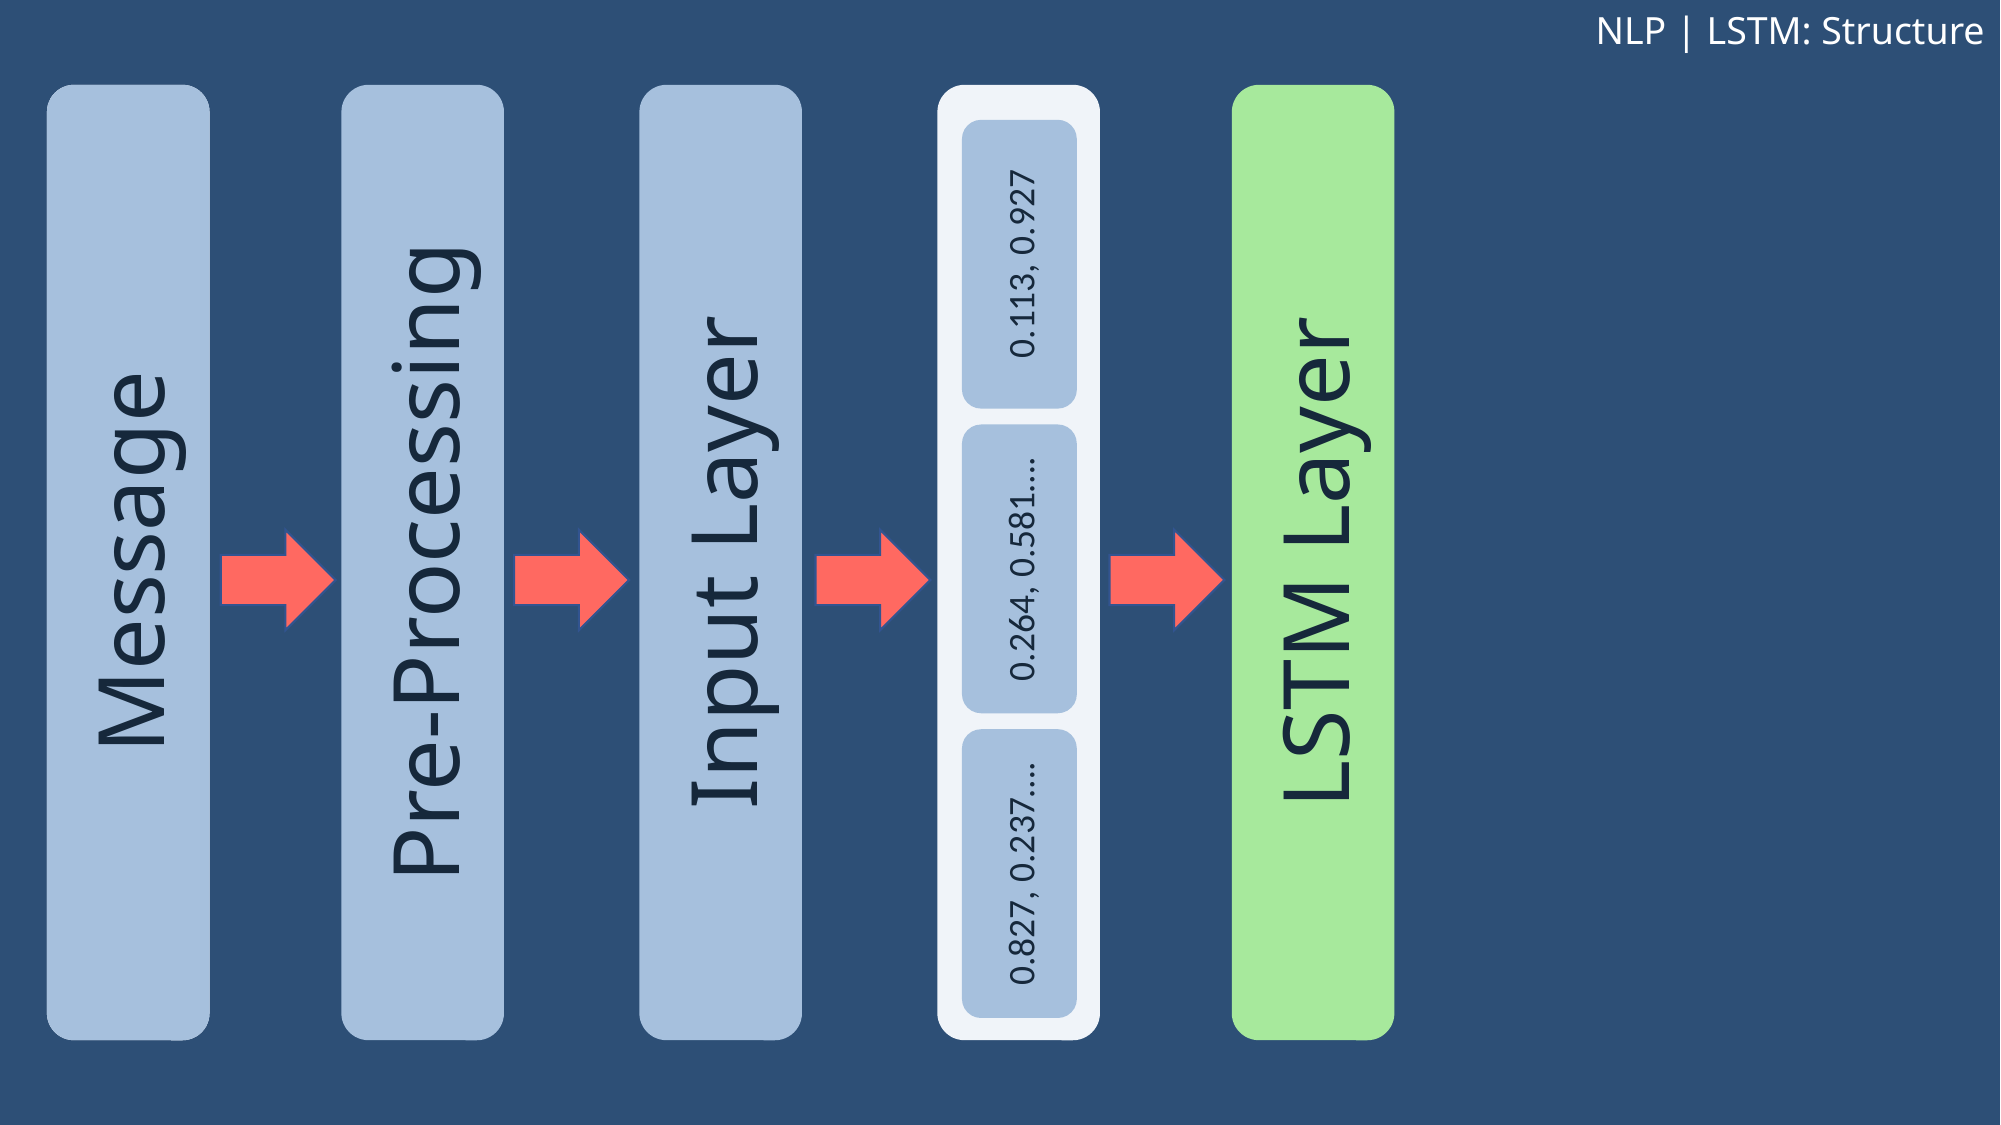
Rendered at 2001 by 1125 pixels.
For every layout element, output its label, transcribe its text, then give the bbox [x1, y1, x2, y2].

text_box 0.113, 0.927 [960, 118, 1078, 410]
text_box [814, 527, 932, 633]
text_box LSTM Layer [1230, 83, 1396, 1042]
text_box 0.264, 0.581…. [960, 423, 1078, 715]
text_box Pre-Processing [340, 83, 506, 1042]
text_box Message [45, 83, 211, 1042]
text_box 0.827, 0.237…. [960, 728, 1078, 1020]
text_box [1108, 527, 1226, 633]
text_box [936, 83, 1101, 1042]
text_box [219, 527, 338, 633]
text_box Input Layer [638, 83, 804, 1042]
text_box [513, 527, 631, 633]
text_box NLP | LSTM: Structure [1143, 0, 2000, 60]
